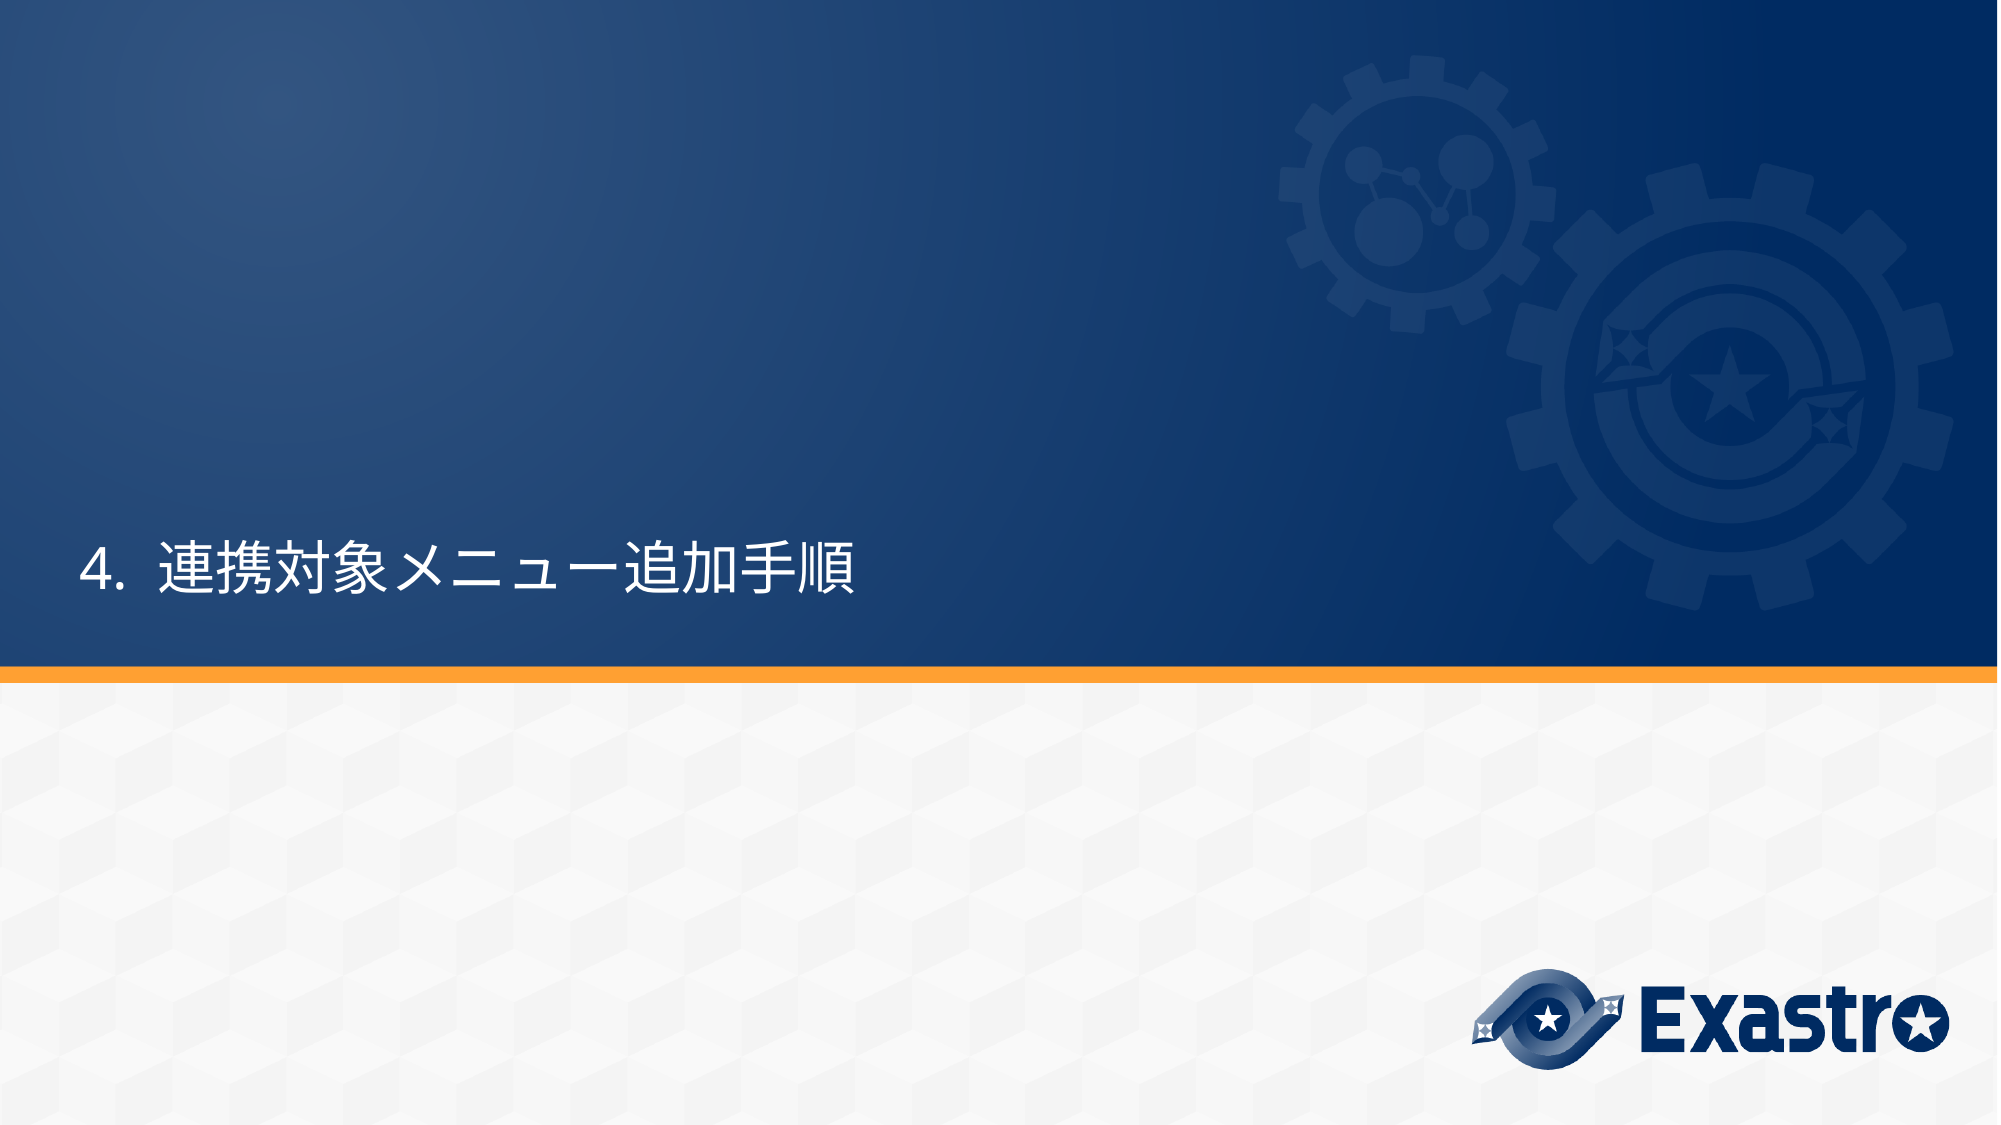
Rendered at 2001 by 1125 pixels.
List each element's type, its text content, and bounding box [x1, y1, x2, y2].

picture [0, 0, 2000, 1125]
text_box 4. 連携対象メニュー追加手順 [64, 525, 1986, 602]
